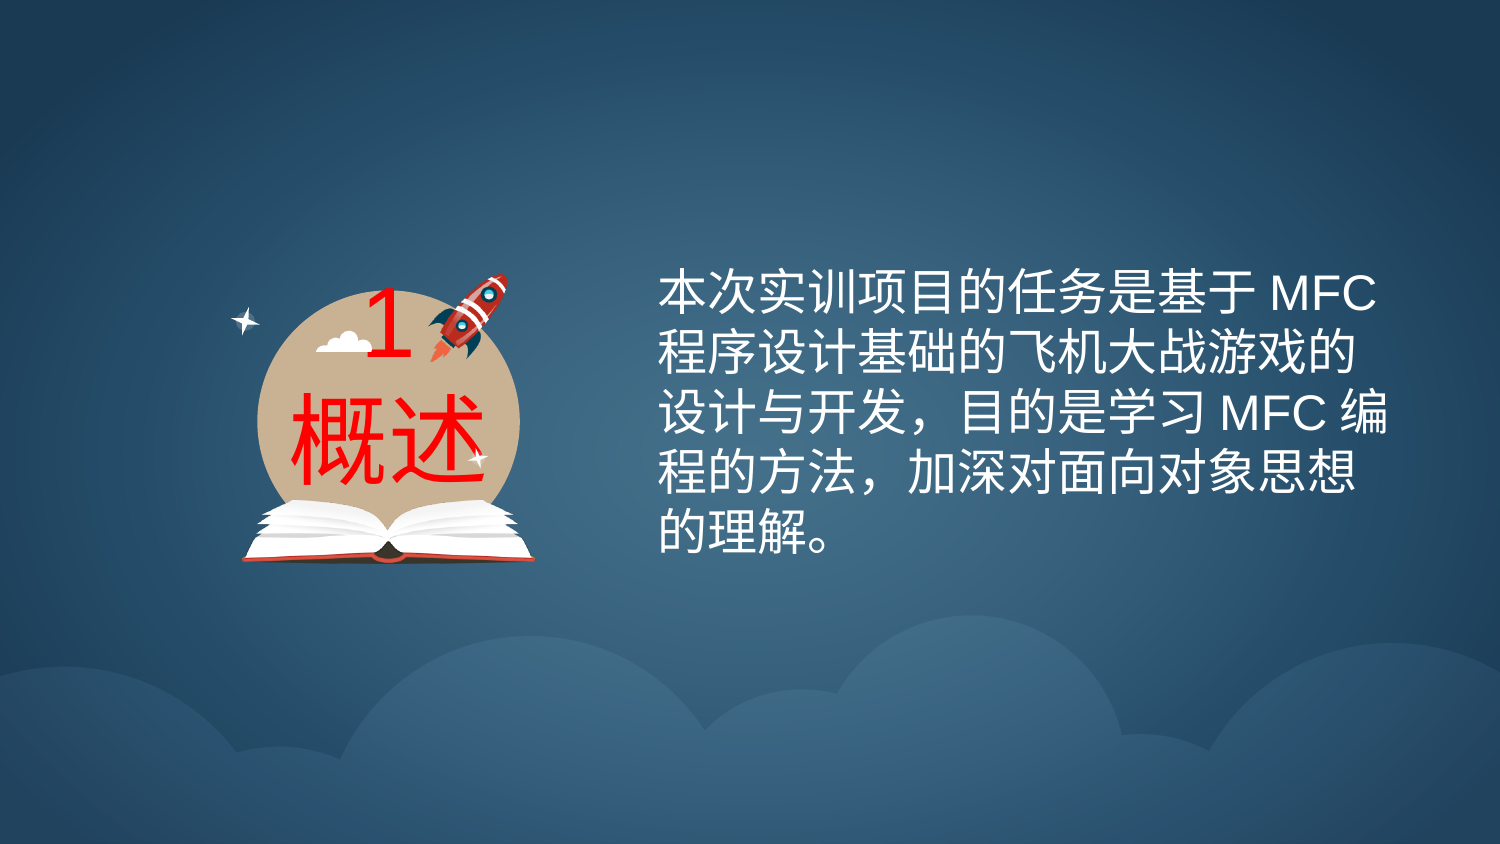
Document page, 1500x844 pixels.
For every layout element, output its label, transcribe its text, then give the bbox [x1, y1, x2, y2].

picture [0, 0, 1500, 844]
text_box [316, 330, 372, 352]
text_box 1 概述 [188, 257, 589, 498]
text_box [230, 306, 261, 336]
text_box 本次实训项目的任务是基于MFC程序设计基础的飞机大战游戏的设计与开发，目的是学习MFC编程的方法，加深对面向对象思想的理解。 [657, 260, 1402, 561]
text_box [467, 447, 489, 469]
